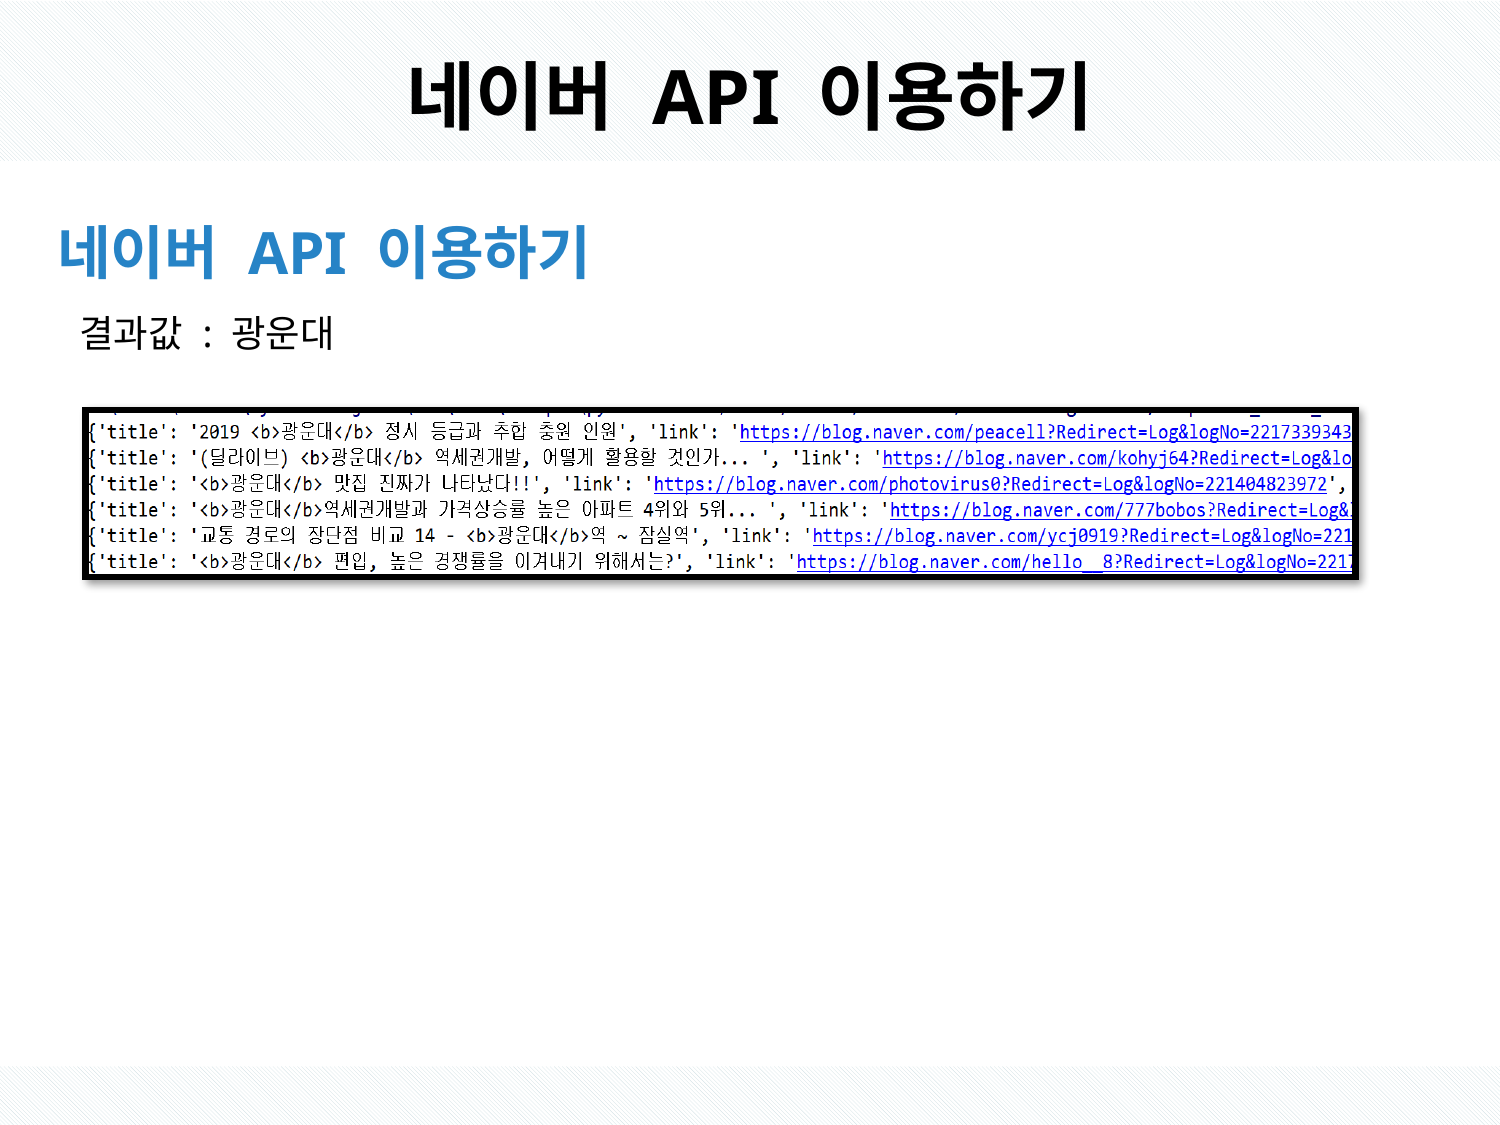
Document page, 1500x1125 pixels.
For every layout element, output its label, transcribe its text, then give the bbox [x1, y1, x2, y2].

picture [88, 413, 1353, 575]
list 네이버 API 이용하기 [41, 208, 1500, 1071]
title 네이버 API 이용하기 [0, 1, 1500, 161]
text_box 결과값 : 광운대 [64, 302, 815, 363]
